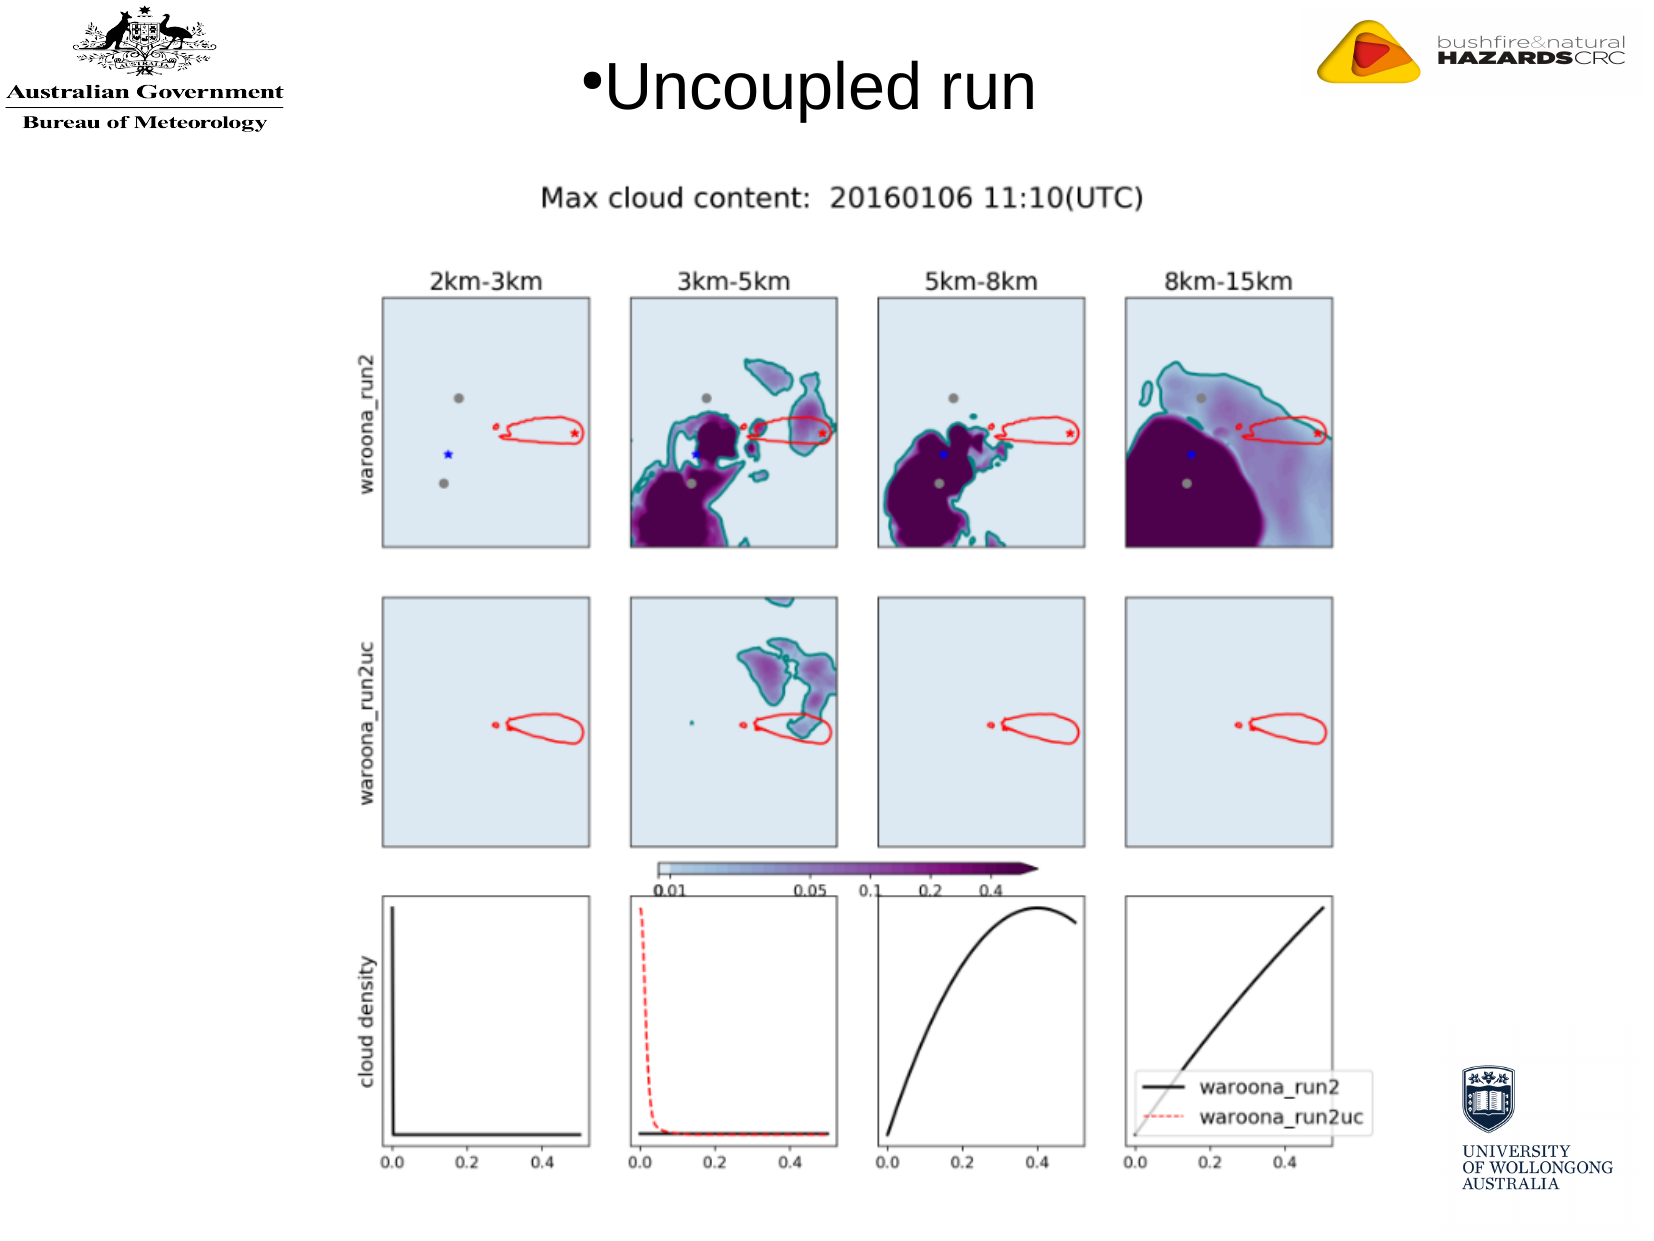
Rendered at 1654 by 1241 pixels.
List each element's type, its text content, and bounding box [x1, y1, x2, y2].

picture [5, 5, 284, 132]
picture [1299, 8, 1642, 95]
picture [1433, 1023, 1642, 1232]
title Uncoupled run [289, 0, 1329, 166]
picture [324, 165, 1394, 1196]
